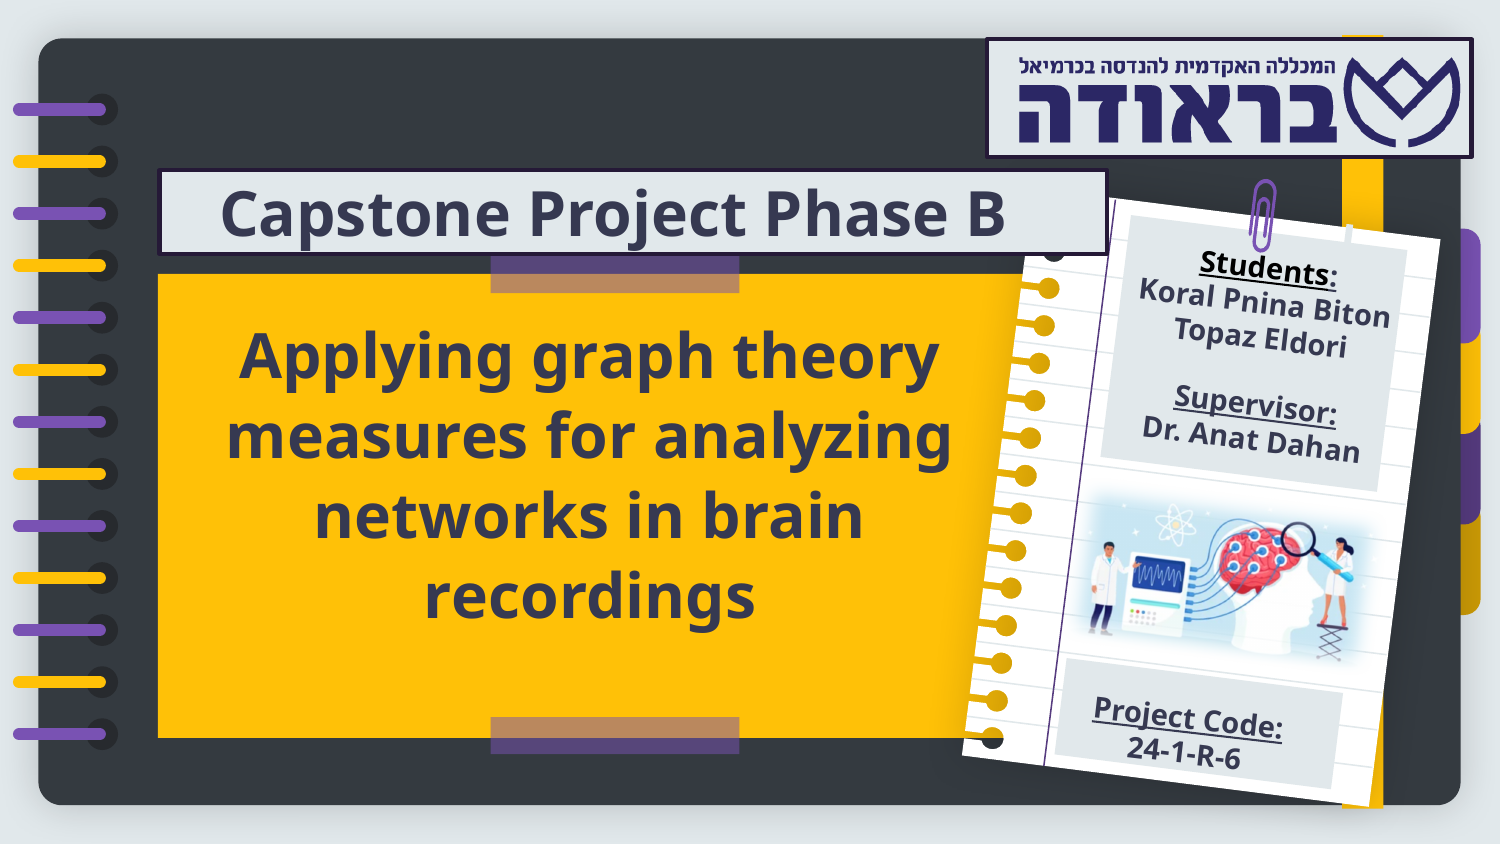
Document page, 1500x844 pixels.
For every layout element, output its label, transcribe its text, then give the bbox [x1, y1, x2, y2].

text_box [974, 190, 1428, 805]
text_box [157, 255, 969, 755]
text_box Project Code: 24-1-R-6 [1433, 686, 1500, 815]
text_box [985, 37, 1474, 142]
text_box Capstone Project Phase B [0, 142, 1255, 256]
picture [1004, 45, 1474, 158]
picture [1064, 490, 1384, 663]
